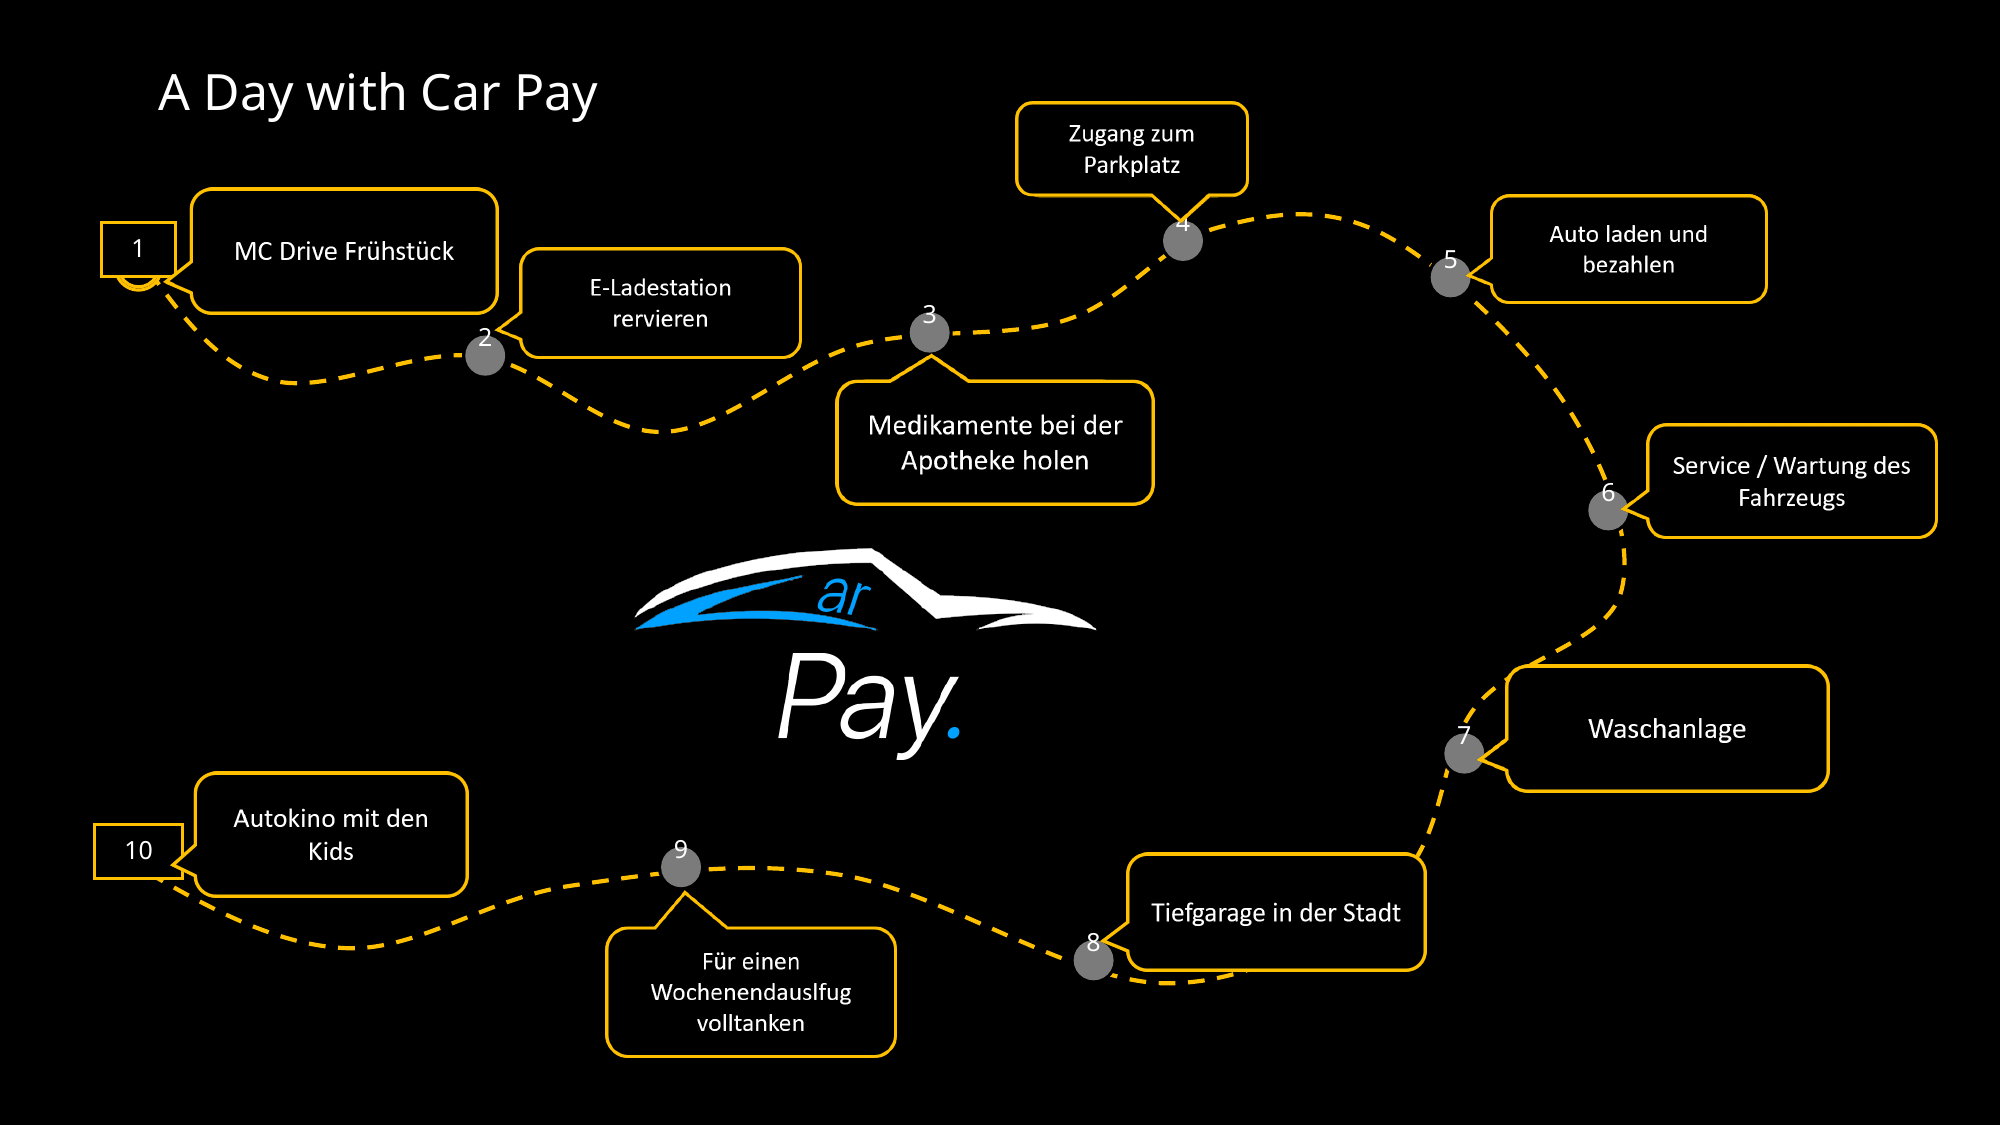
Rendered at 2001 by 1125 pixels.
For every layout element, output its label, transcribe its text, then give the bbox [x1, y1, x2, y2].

picture [169, 771, 469, 898]
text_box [1413, 233, 1488, 322]
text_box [1571, 466, 1645, 555]
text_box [448, 311, 523, 400]
text_box [1131, 972, 1242, 985]
text_box [136, 213, 1626, 957]
picture [1099, 852, 1427, 972]
picture [1015, 101, 1249, 223]
title A Day with Car Pay [143, 0, 1869, 204]
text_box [1427, 709, 1501, 798]
picture [1476, 664, 1830, 793]
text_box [1056, 916, 1131, 1005]
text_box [644, 823, 718, 911]
picture [835, 353, 1155, 506]
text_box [892, 288, 967, 377]
text_box 10 [94, 824, 169, 879]
picture [1465, 194, 1768, 304]
picture [1620, 423, 1938, 539]
picture [612, 529, 1114, 760]
picture [605, 890, 897, 1058]
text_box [1146, 196, 1220, 285]
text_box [101, 222, 176, 311]
picture [162, 187, 802, 359]
